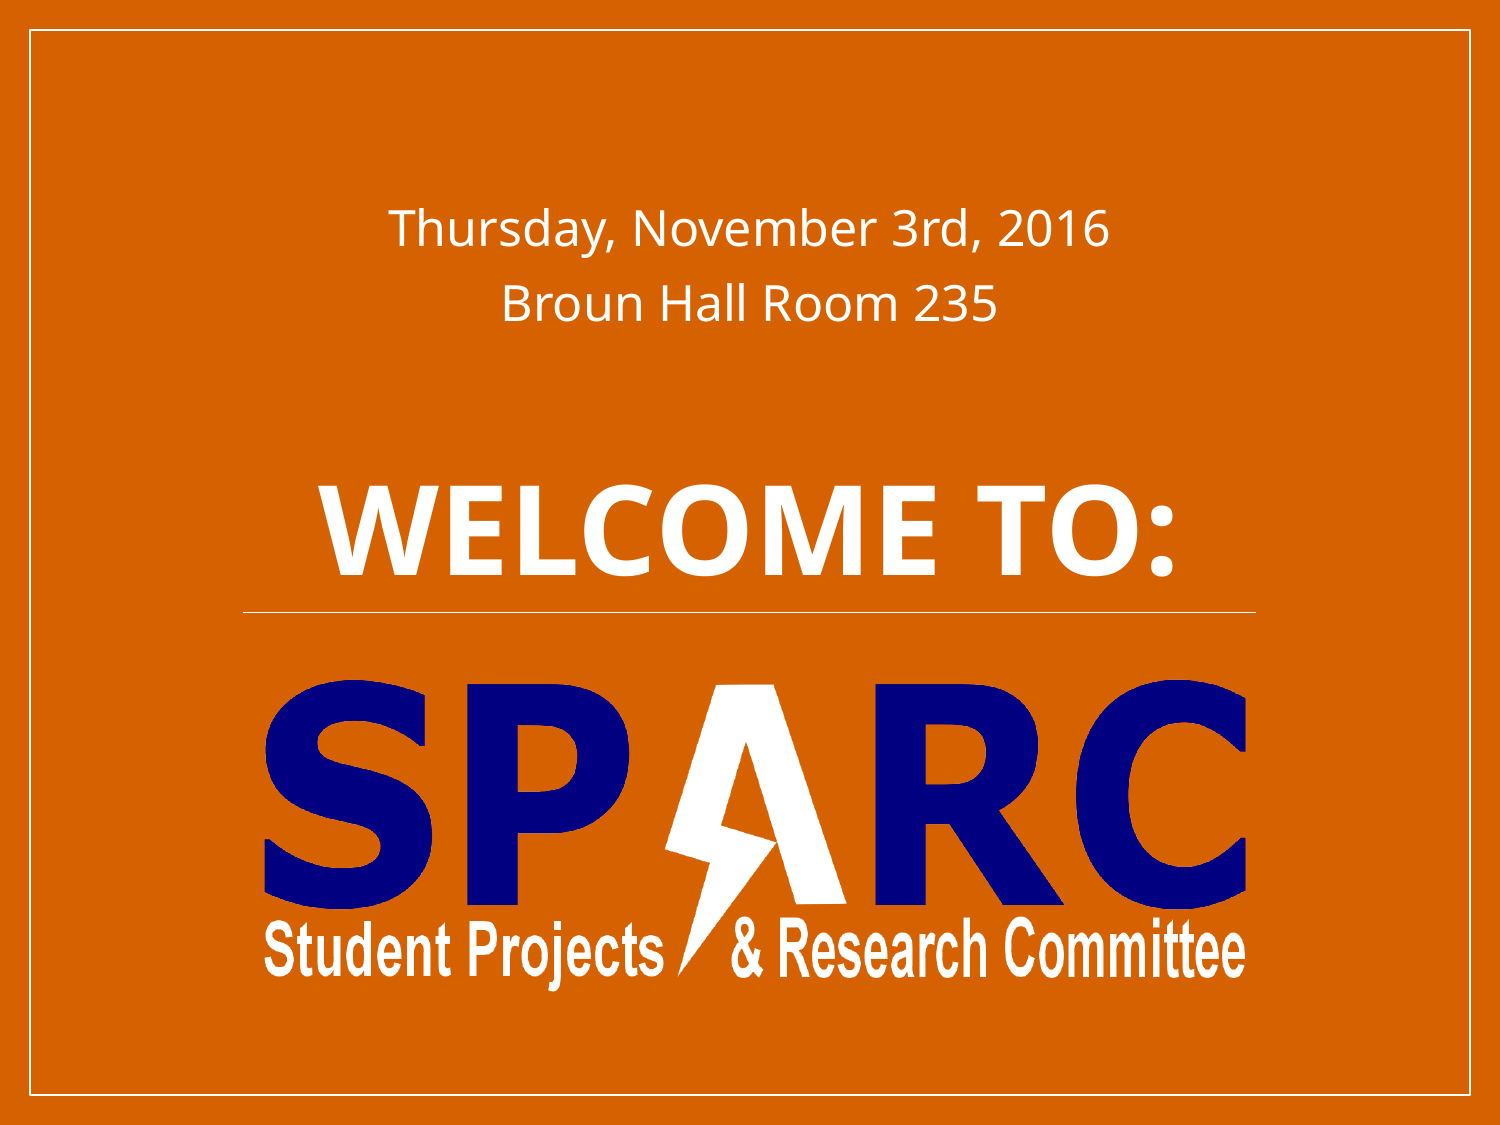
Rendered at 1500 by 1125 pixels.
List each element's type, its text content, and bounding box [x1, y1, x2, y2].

title Welcome to: [136, 249, 1363, 609]
picture [250, 655, 1249, 1017]
subtitle Thursday, November 3rd, 2016 Broun Hall Room 235 [210, 195, 1289, 367]
